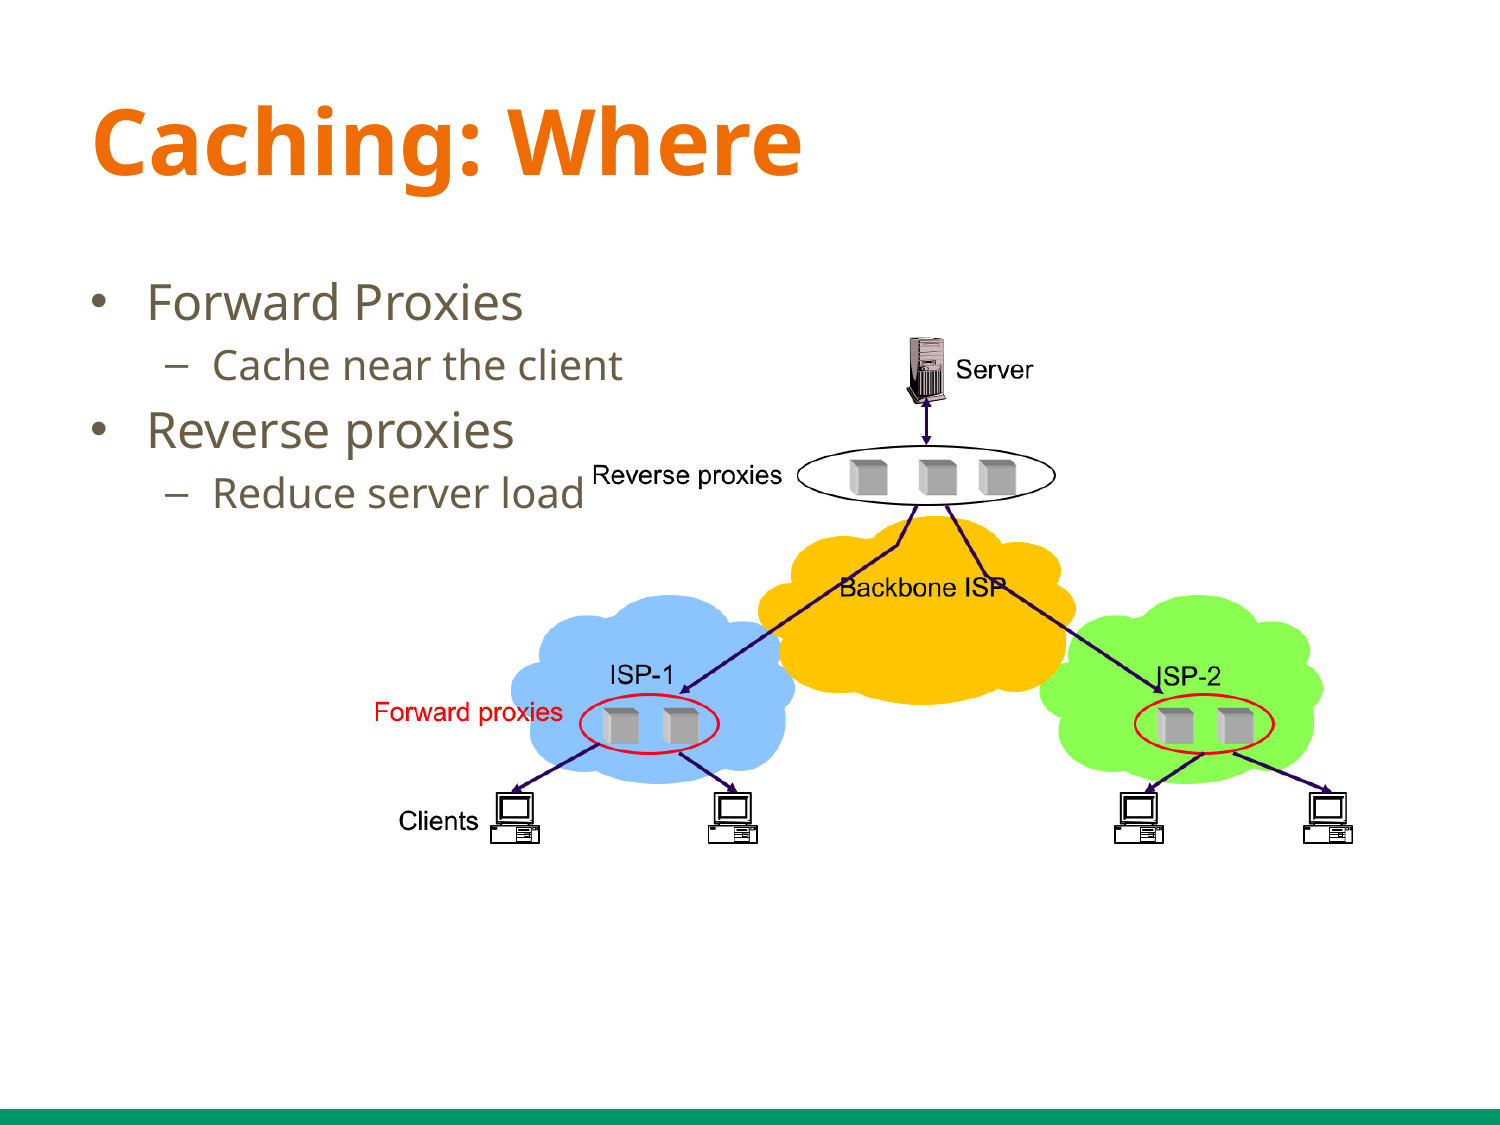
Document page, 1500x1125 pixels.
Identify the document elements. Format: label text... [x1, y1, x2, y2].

title Caching: Where [75, 45, 1425, 233]
list Forward Proxies Cache near the client Reverse proxies Reduce server load [75, 262, 1425, 1005]
picture [346, 289, 1460, 846]
